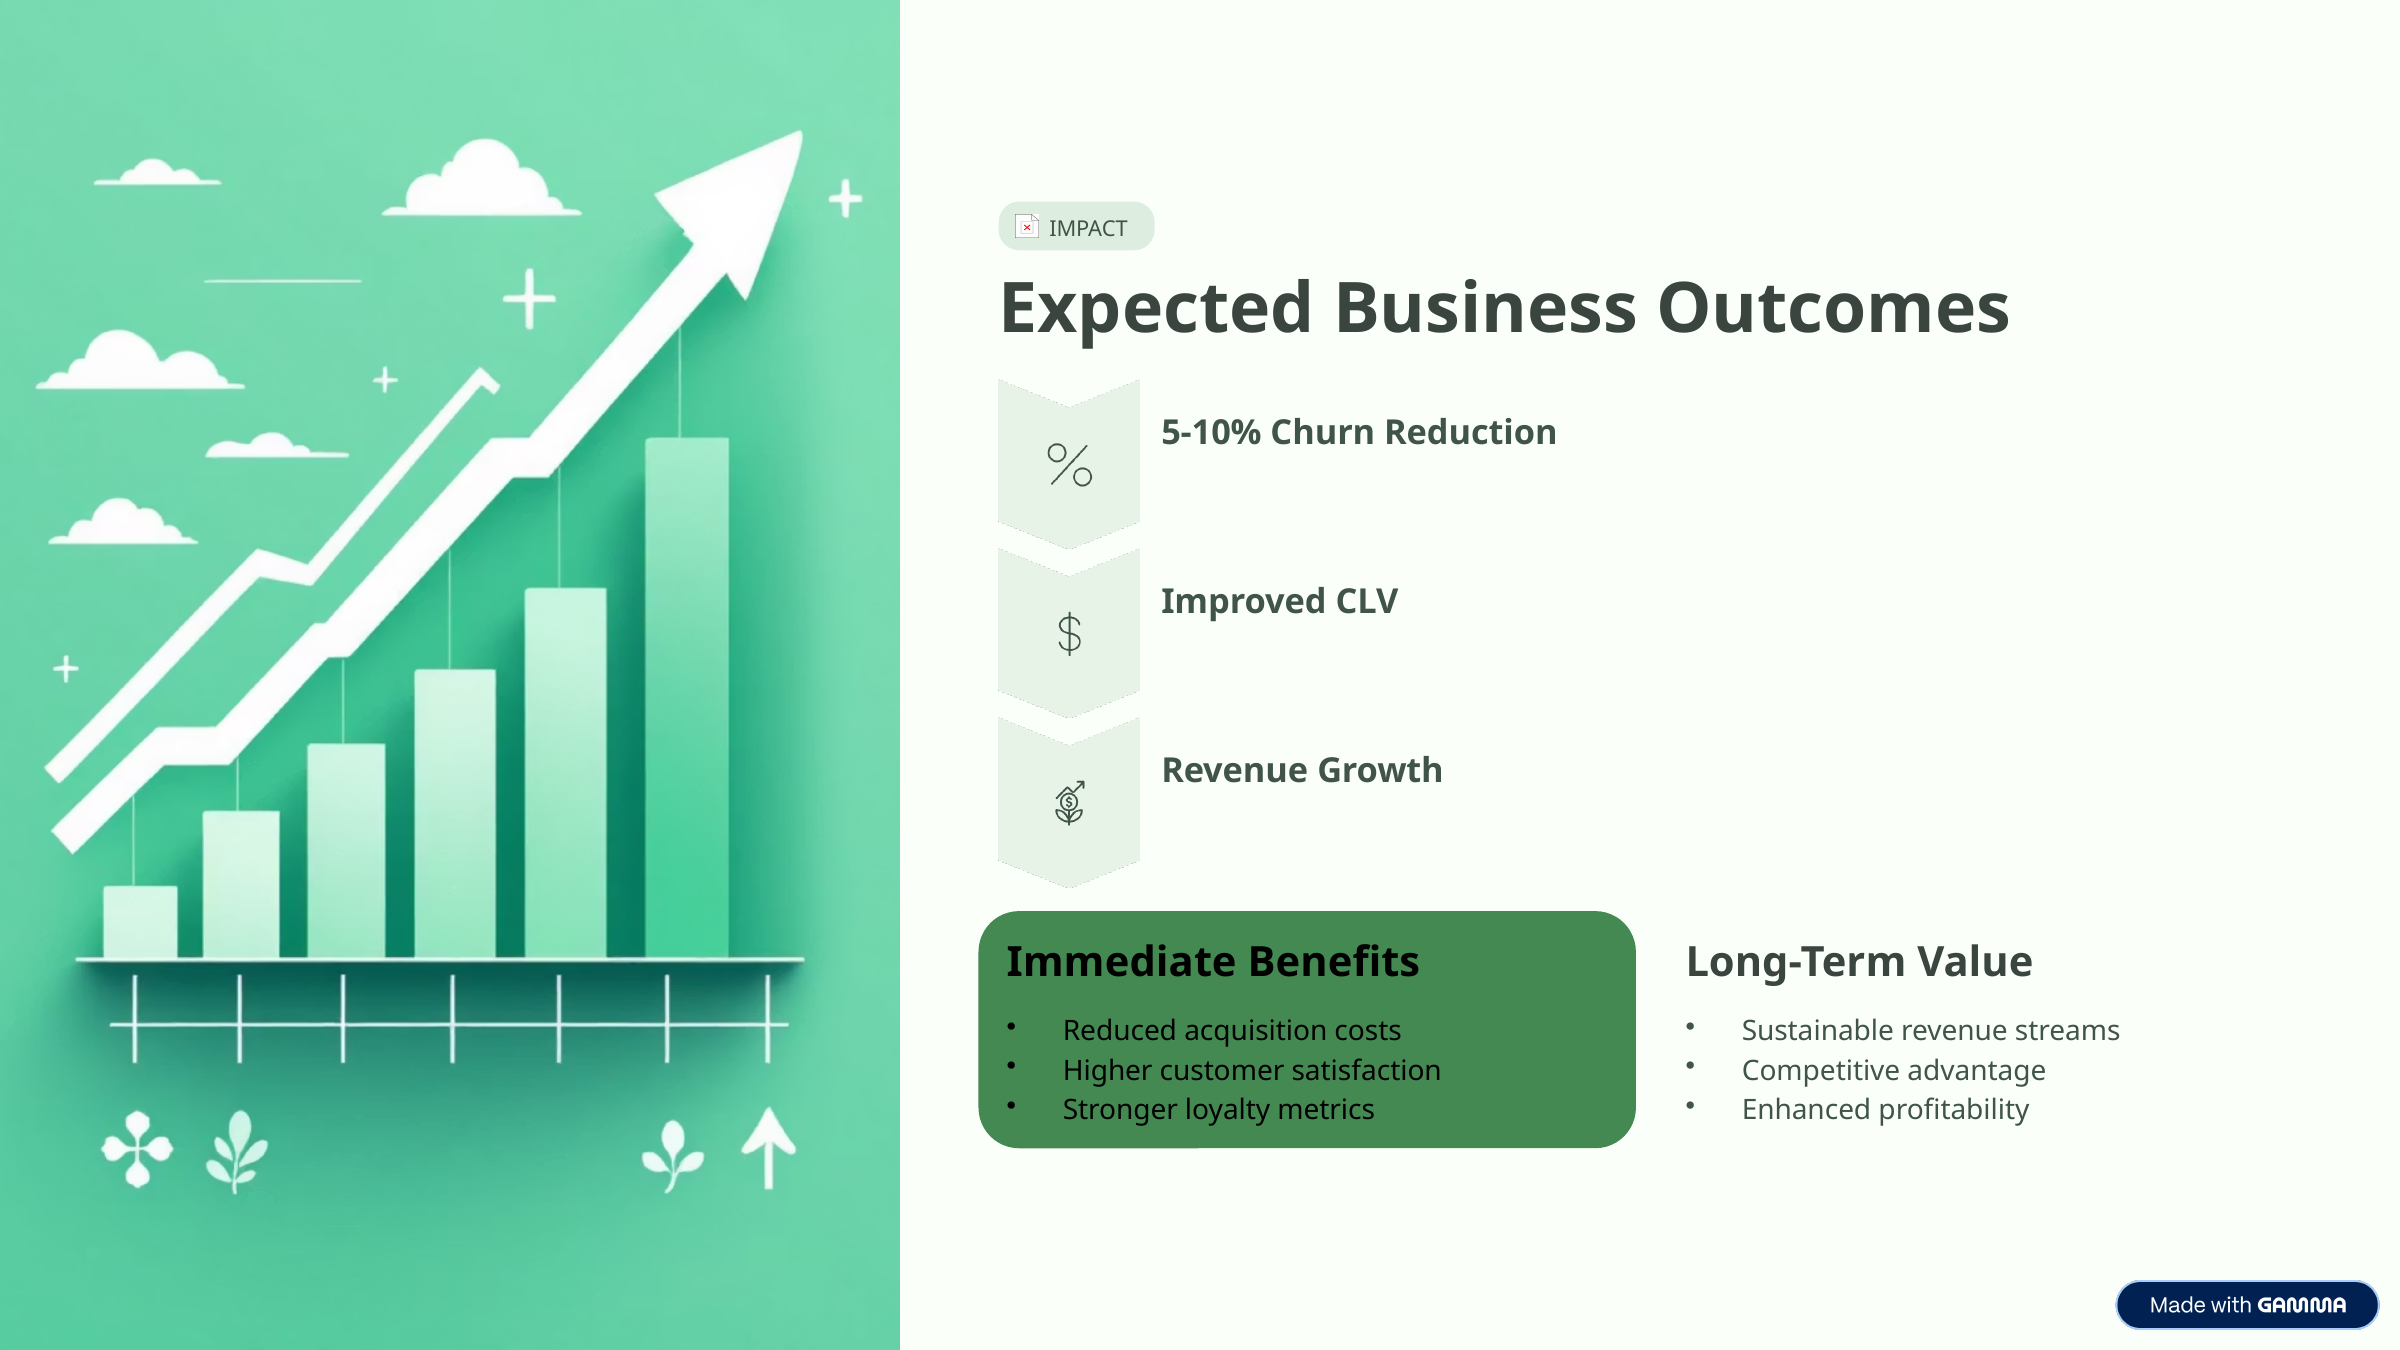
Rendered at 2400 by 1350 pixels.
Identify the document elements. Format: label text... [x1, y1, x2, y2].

text_box 5-10% Churn Reduction [1161, 407, 1585, 452]
text_box Long-Term Value [1685, 932, 2109, 986]
text_box Improved CLV [1161, 576, 1514, 621]
text_box [978, 911, 1636, 1149]
text_box Immediate Benefits [1006, 932, 1431, 986]
picture [998, 379, 1140, 888]
text_box IMPACT [1049, 210, 1138, 242]
picture [0, 0, 900, 1350]
text_box Revenue Growth [1161, 745, 1514, 790]
text_box [998, 201, 1155, 251]
picture [1015, 214, 1039, 238]
text_box Sustainable revenue streams Competitive advantage Enhanced profitability [1685, 1006, 2303, 1141]
text_box Expected Business Outcomes [998, 258, 2037, 348]
text_box Reduced acquisition costs Higher customer satisfaction Stronger loyalty metrics [1006, 1006, 1608, 1141]
picture [2106, 1271, 2389, 1339]
